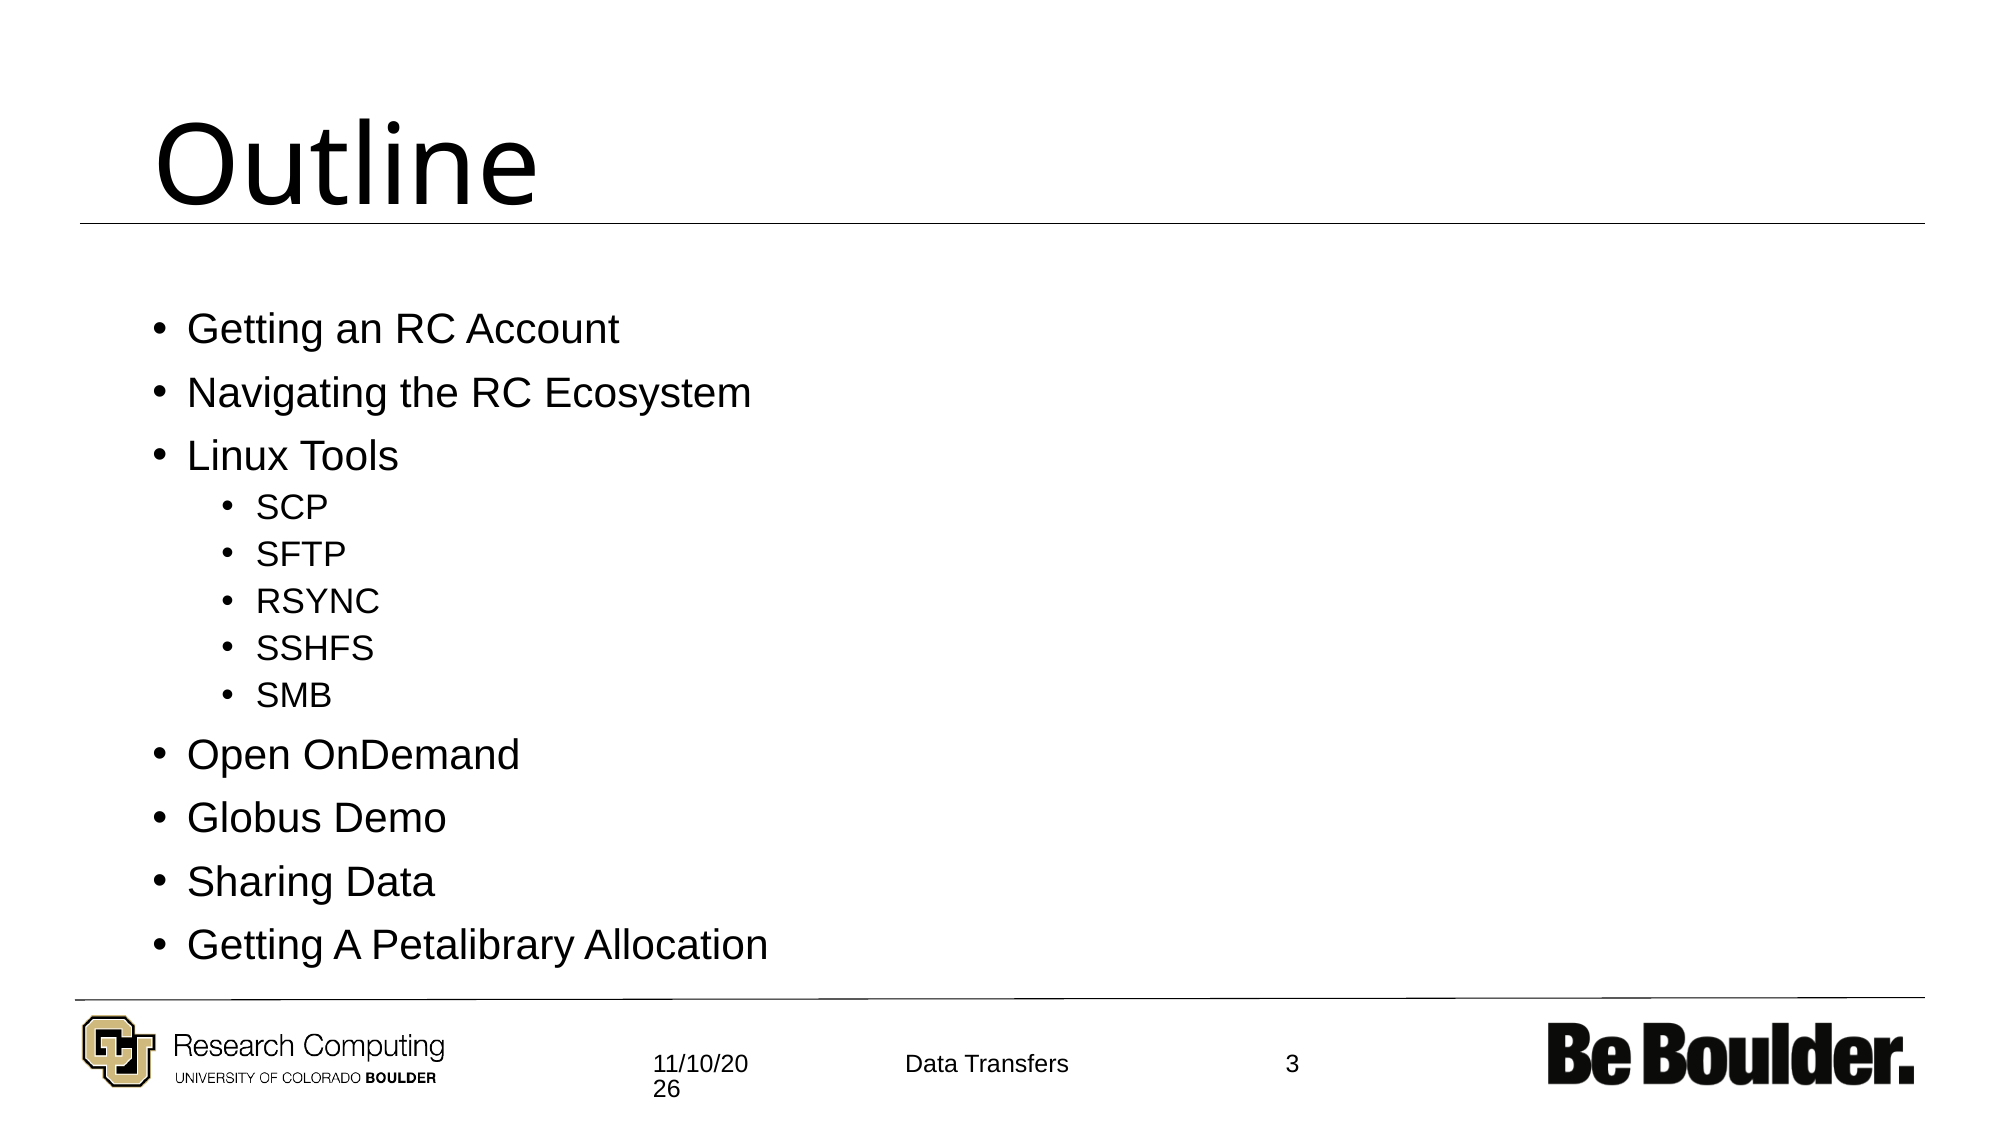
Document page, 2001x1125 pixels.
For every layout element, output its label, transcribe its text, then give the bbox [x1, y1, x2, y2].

list Getting an RC Account Navigating the RC Ecosystem Linux Tools SCP SFTP RSYNC SSHFS SMB Open OnDemand Globus Demo Sharing Data Getting A Petalibrary Allocation [137, 299, 1863, 983]
slide_number 3 [1202, 1032, 1315, 1093]
title Outline [137, 59, 1863, 278]
footer Data Transfers [772, 1032, 1202, 1093]
picture [1524, 1015, 1938, 1088]
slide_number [637, 1032, 772, 1093]
picture [81, 1015, 444, 1088]
